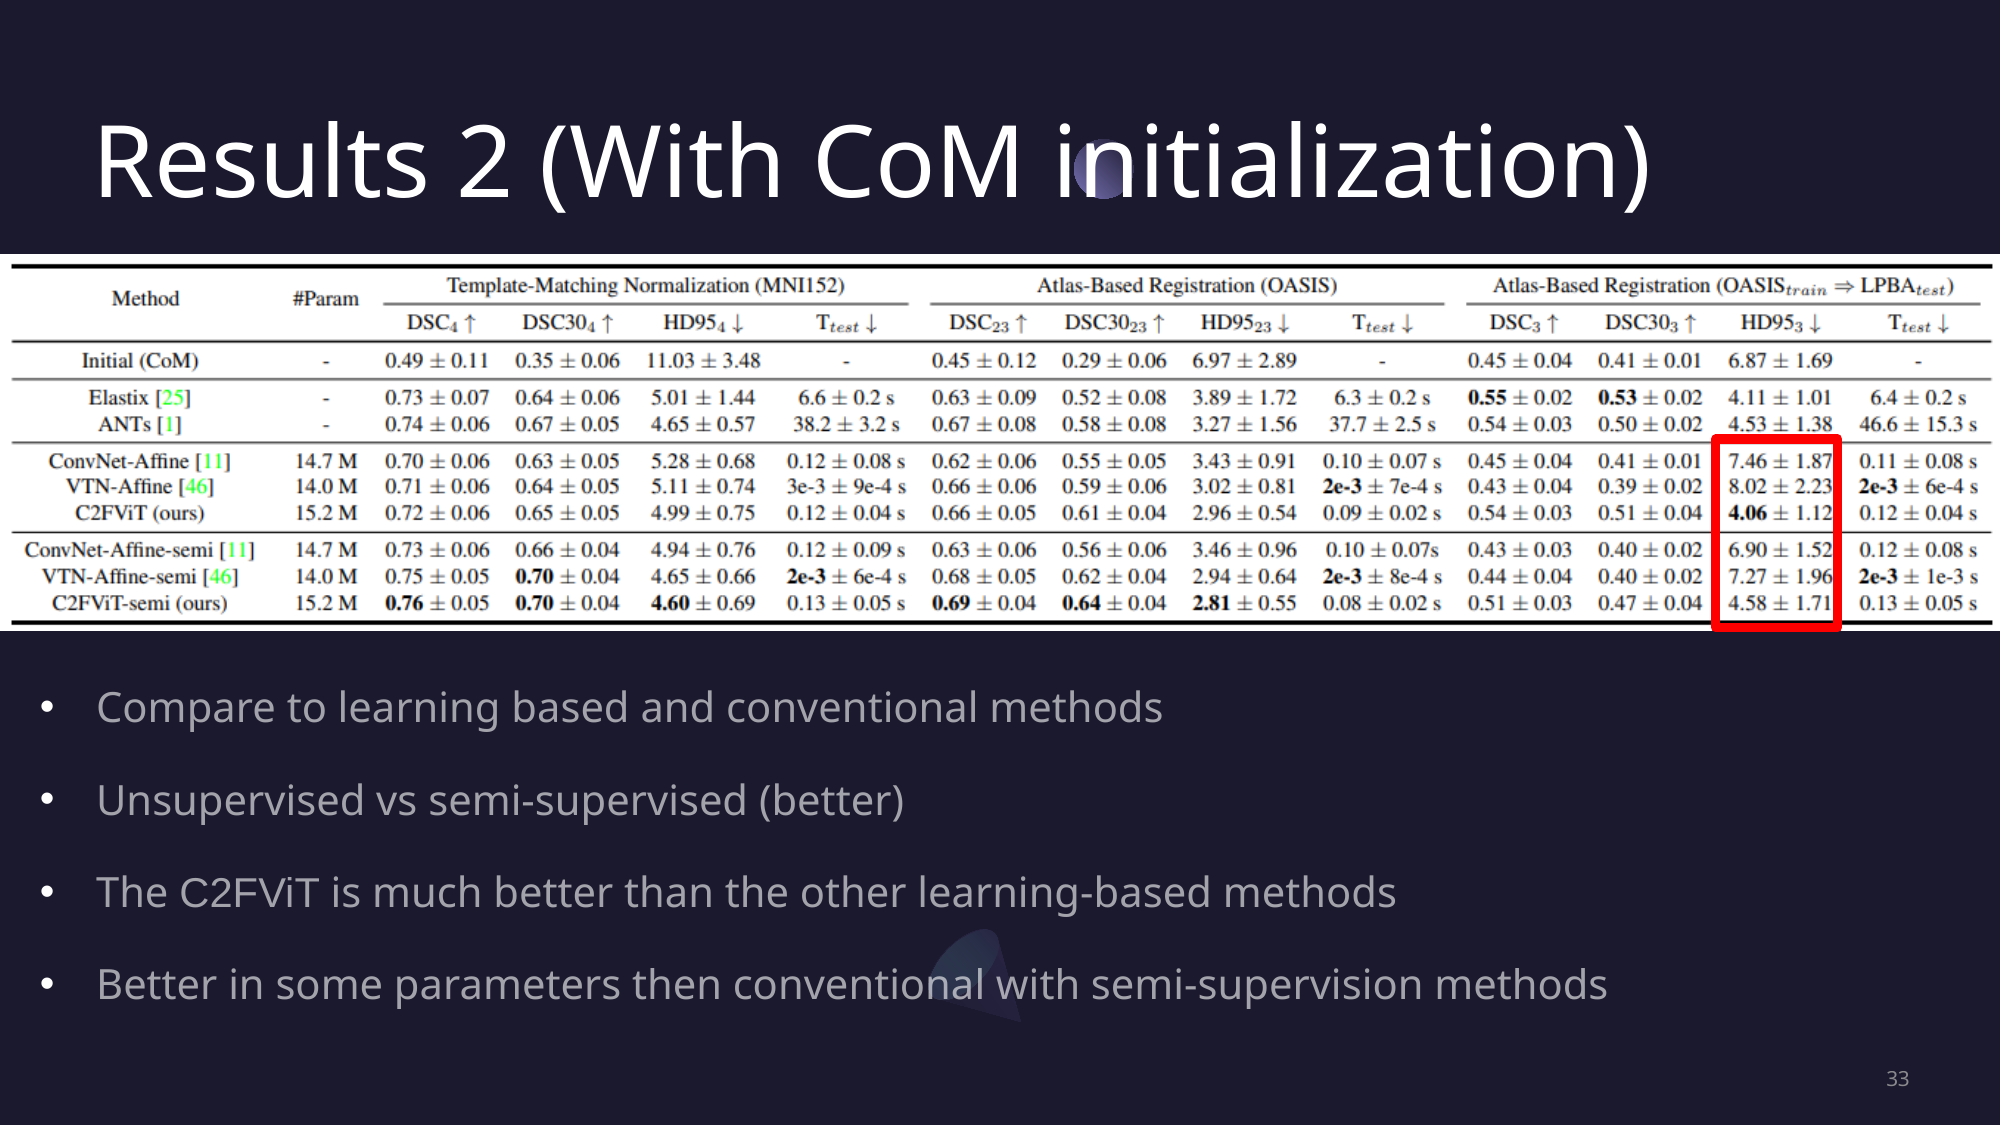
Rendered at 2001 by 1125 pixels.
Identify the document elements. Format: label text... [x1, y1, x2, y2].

title Results 2 (With CoM initialization) [92, 67, 1893, 220]
picture [0, 254, 2000, 631]
list Compare to learning based and conventional methods Unsupervised vs semi-supervised (better) The C2FViT is much better than the other learning-based methods Better in some parameters then conventional with semi-supervision methods [39, 631, 1836, 992]
slide_number 33 [1632, 1067, 1910, 1093]
